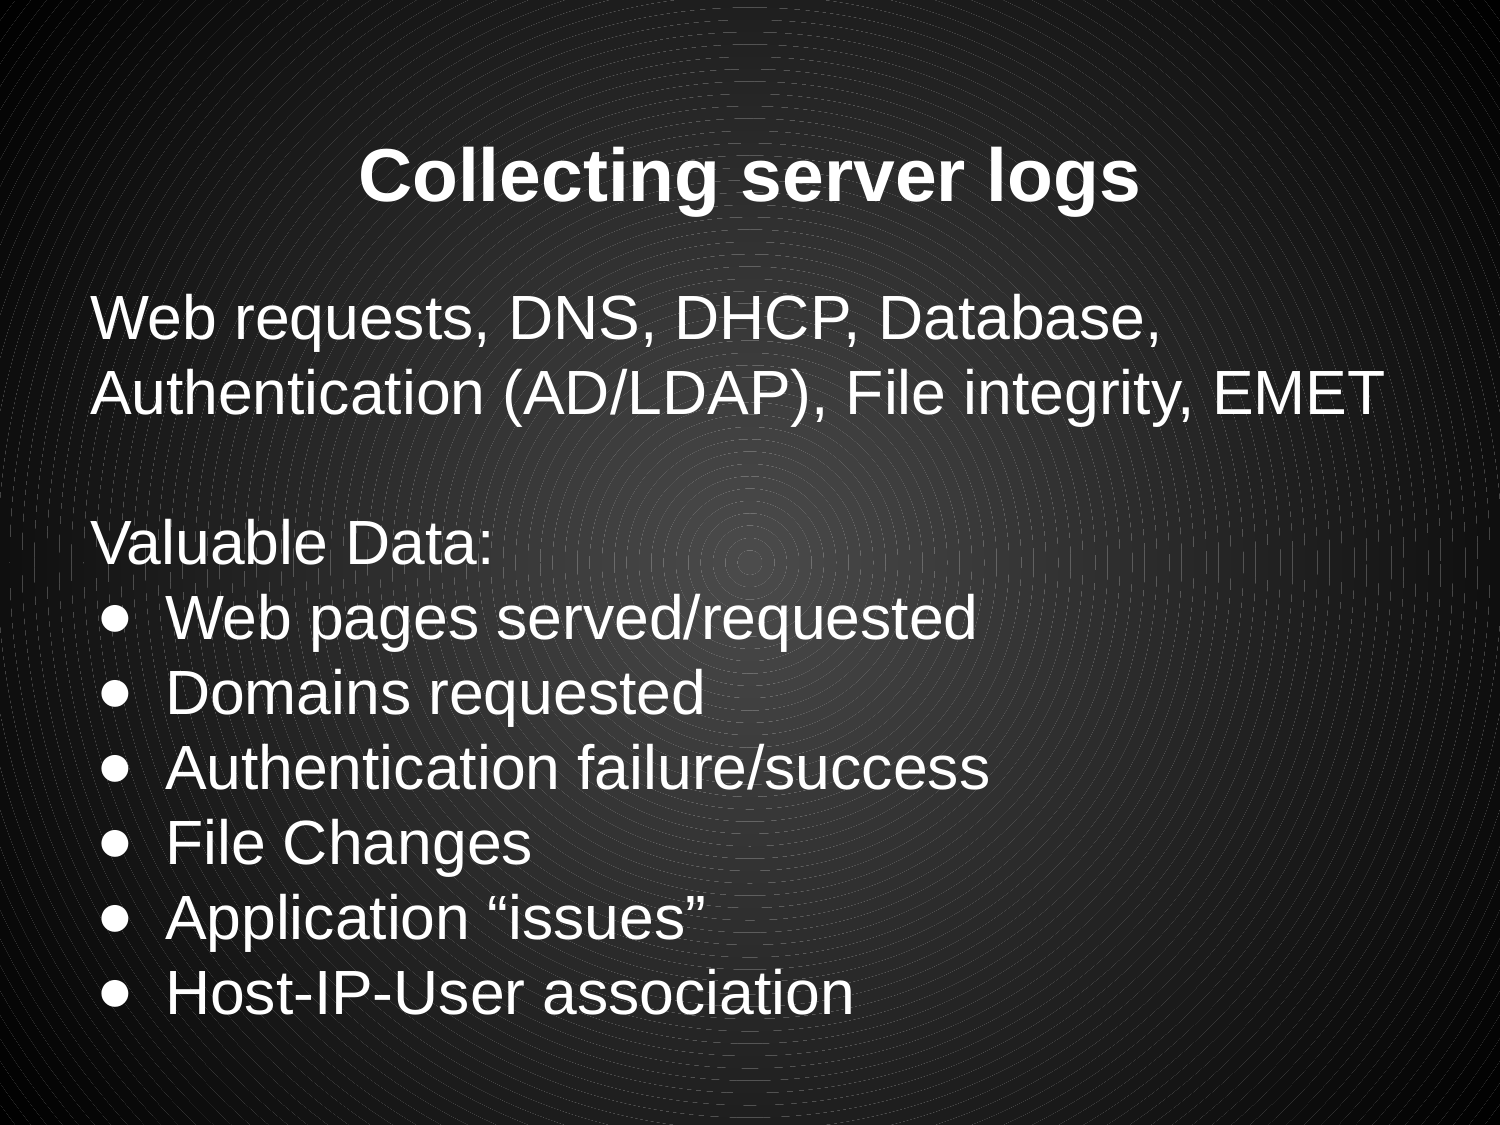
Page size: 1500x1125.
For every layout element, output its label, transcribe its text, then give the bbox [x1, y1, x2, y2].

list Web requests, DNS, DHCP, Database, Authentication (AD/LDAP), File integrity, EMET Valuable Data: Web pages served/requested Domains requested Authentication failure/success File Changes Application “issues” Host-IP-User association [75, 262, 1425, 1078]
title Collecting server logs [75, 43, 1425, 232]
